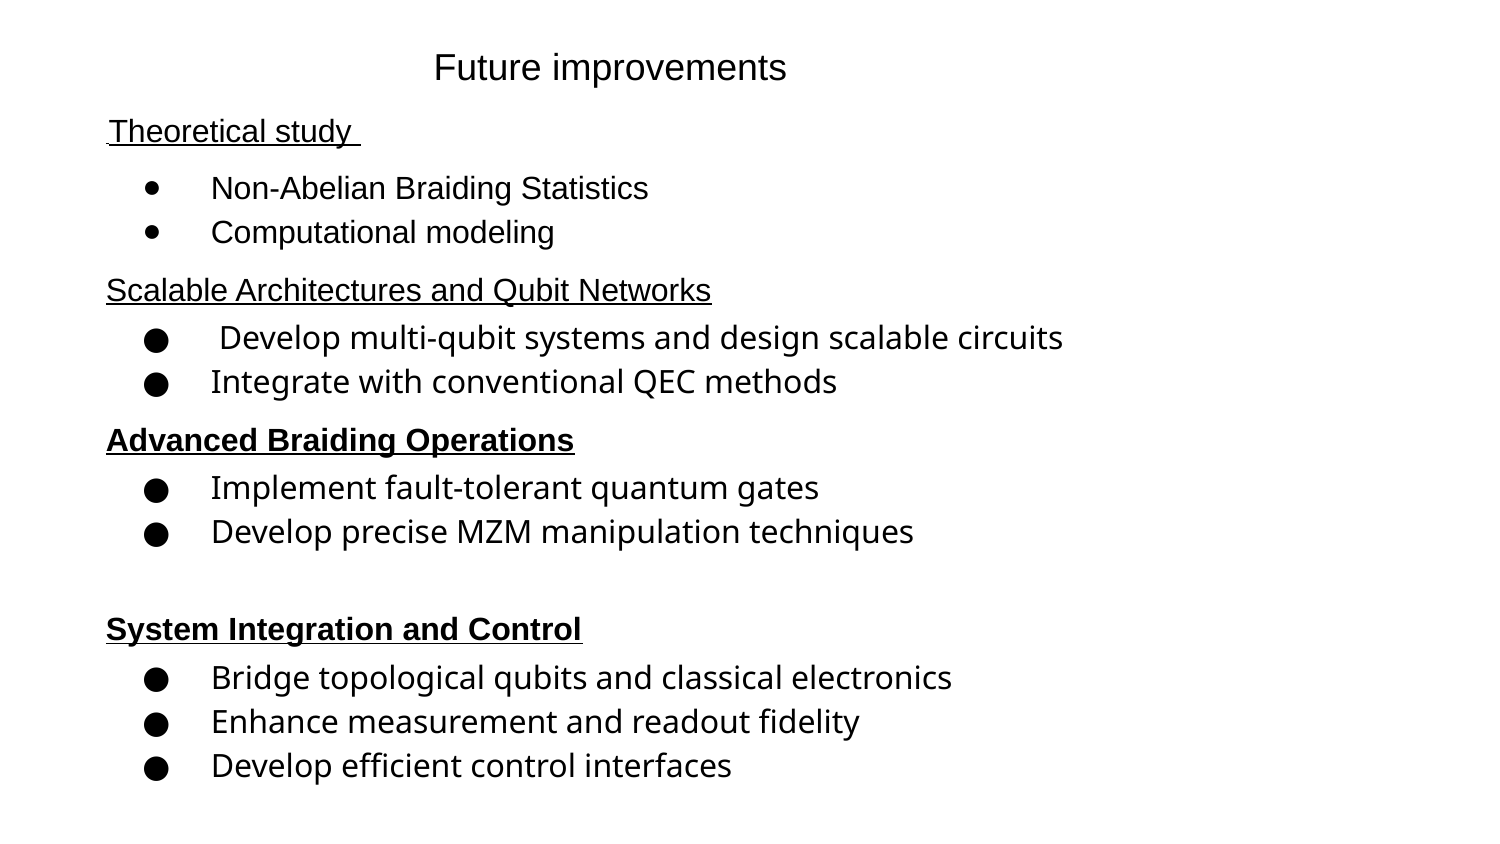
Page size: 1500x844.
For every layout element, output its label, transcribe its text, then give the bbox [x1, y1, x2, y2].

title Future improvements [51, 27, 1449, 90]
list Theoretical study Non-Abelian Braiding Statistics Computational modeling Scalable Architectures and Qubit Networks Develop multi-qubit systems and design scalable circuits Integrate with conventional QEC methods Advanced Braiding Operations Implement fault-tolerant quantum gates Develop precise MZM manipulation techniques System Integration and Control Bridge topological qubits and classical electronics Enhance measurement and readout fidelity Develop efficient control interfaces [90, 89, 1489, 812]
